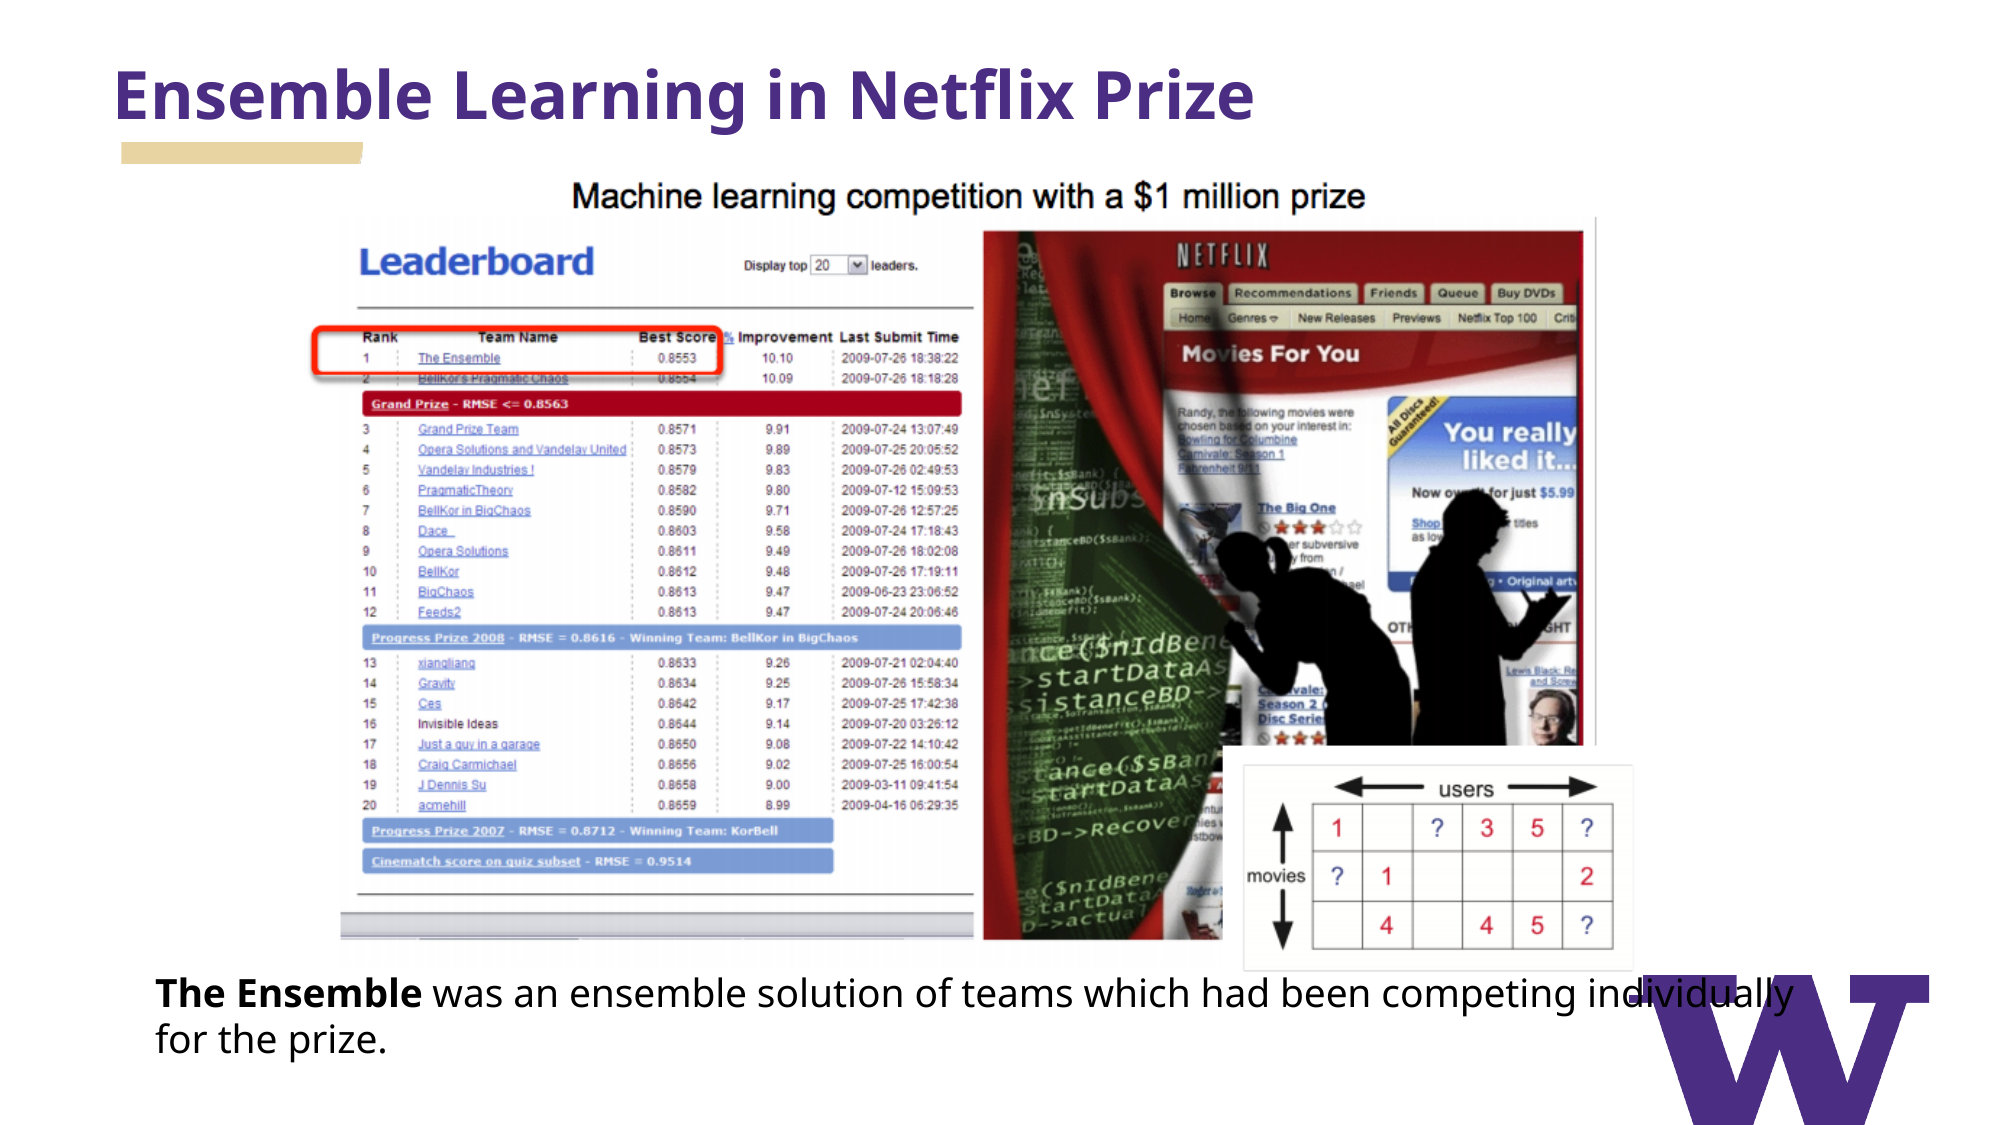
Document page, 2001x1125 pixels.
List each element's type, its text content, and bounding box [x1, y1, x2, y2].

text_box The Ensemble was an ensemble solution of teams which had been competing individually for the prize. [140, 961, 1849, 1070]
picture [1629, 975, 1930, 1125]
picture [280, 178, 1643, 996]
title Ensemble Learning in Netflix Prize [97, 17, 1891, 141]
